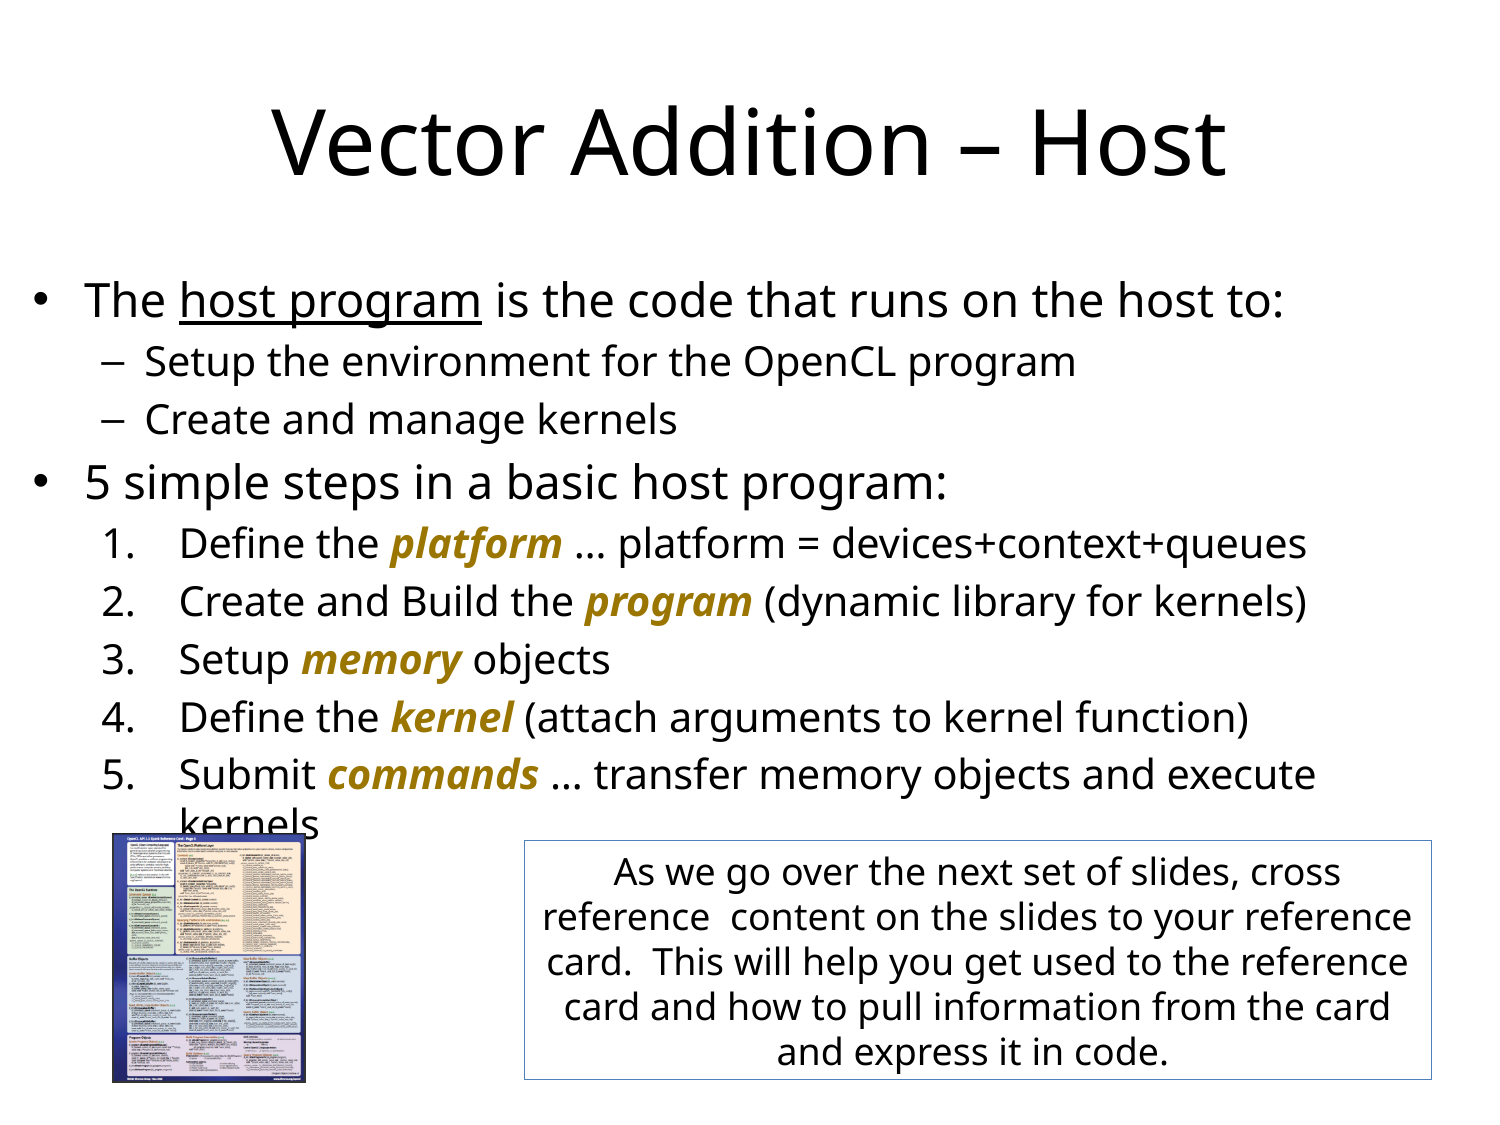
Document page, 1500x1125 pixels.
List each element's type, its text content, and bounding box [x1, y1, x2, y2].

picture [111, 833, 306, 1083]
text_box As we go over the next set of slides, cross reference content on the slides to your reference card. This will help you get used to the reference card and how to pull information from the card and express it in code. [524, 840, 1432, 1080]
title Vector Addition – Host [75, 45, 1425, 233]
list The host program is the code that runs on the host to: Setup the environment for the OpenCL program Create and manage kernels 5 simple steps in a basic host program: Define the platform … platform = devices+context+queues Create and Build the program (dynamic library for kernels) Setup memory objects Define the kernel (attach arguments to kernel function) Submit commands … transfer memory objects and execute kernels [17, 262, 1471, 870]
